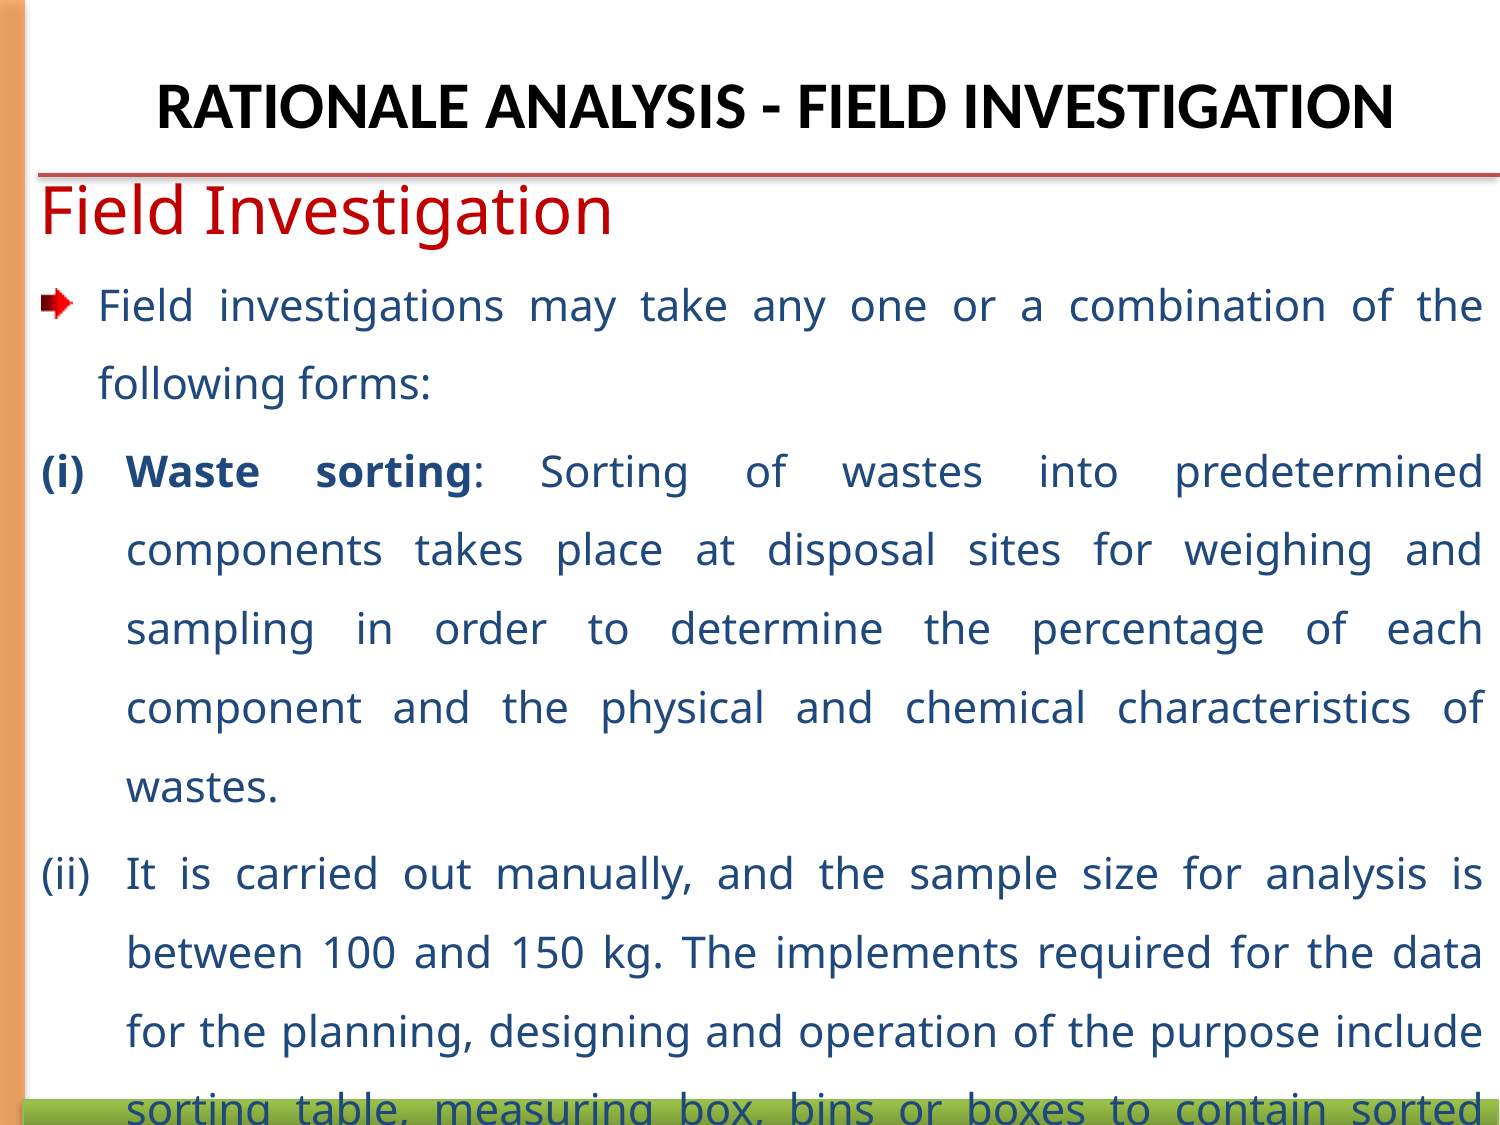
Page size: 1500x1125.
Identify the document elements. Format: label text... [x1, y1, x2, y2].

text_box Field Investigation [25, 160, 1472, 256]
picture [41, 288, 73, 319]
text_box RATIONALE ANALYSIS - FIELD INVESTIGATION [53, 54, 1500, 150]
list Field investigations may take any one or a combination of the following forms: Waste sorting: Sorting of wastes into predetermined components takes place at disposal sites for weighing and sampling in order to determine the percentage of each component and the physical and chemical characteristics of wastes. It is carried out manually, and the sample size for analysis is between 100 and 150 kg. The implements required for the data for the planning, designing and operation of the purpose include sorting table, measuring box, bins or boxes to contain sorted materials and platform weighing machine. purpose include sorting table, measuring box, bins or boxes to contain sorted materials and platform weighing machine. [26, 243, 1500, 1081]
